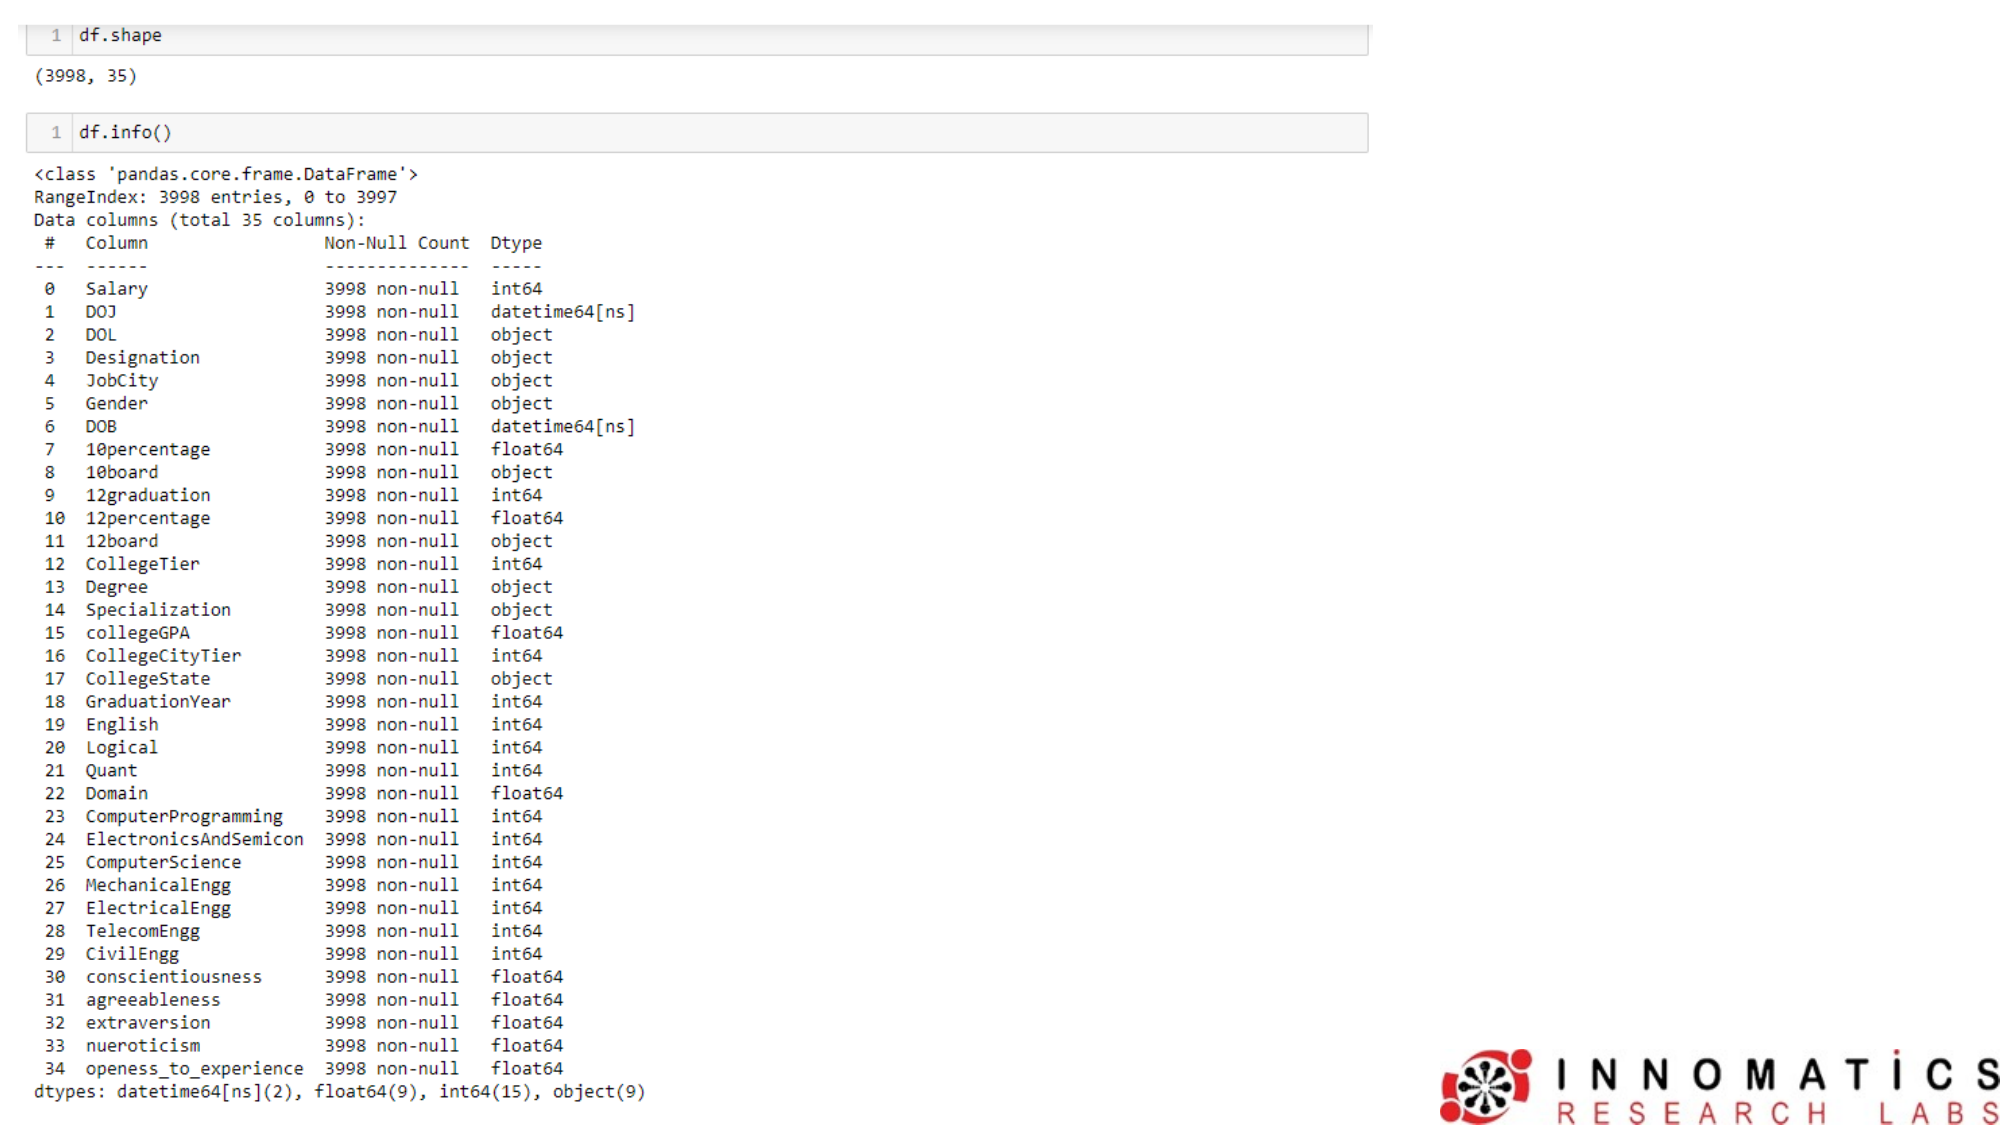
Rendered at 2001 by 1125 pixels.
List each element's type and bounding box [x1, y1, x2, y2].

picture [17, 21, 1373, 1104]
picture [1440, 1049, 2000, 1125]
